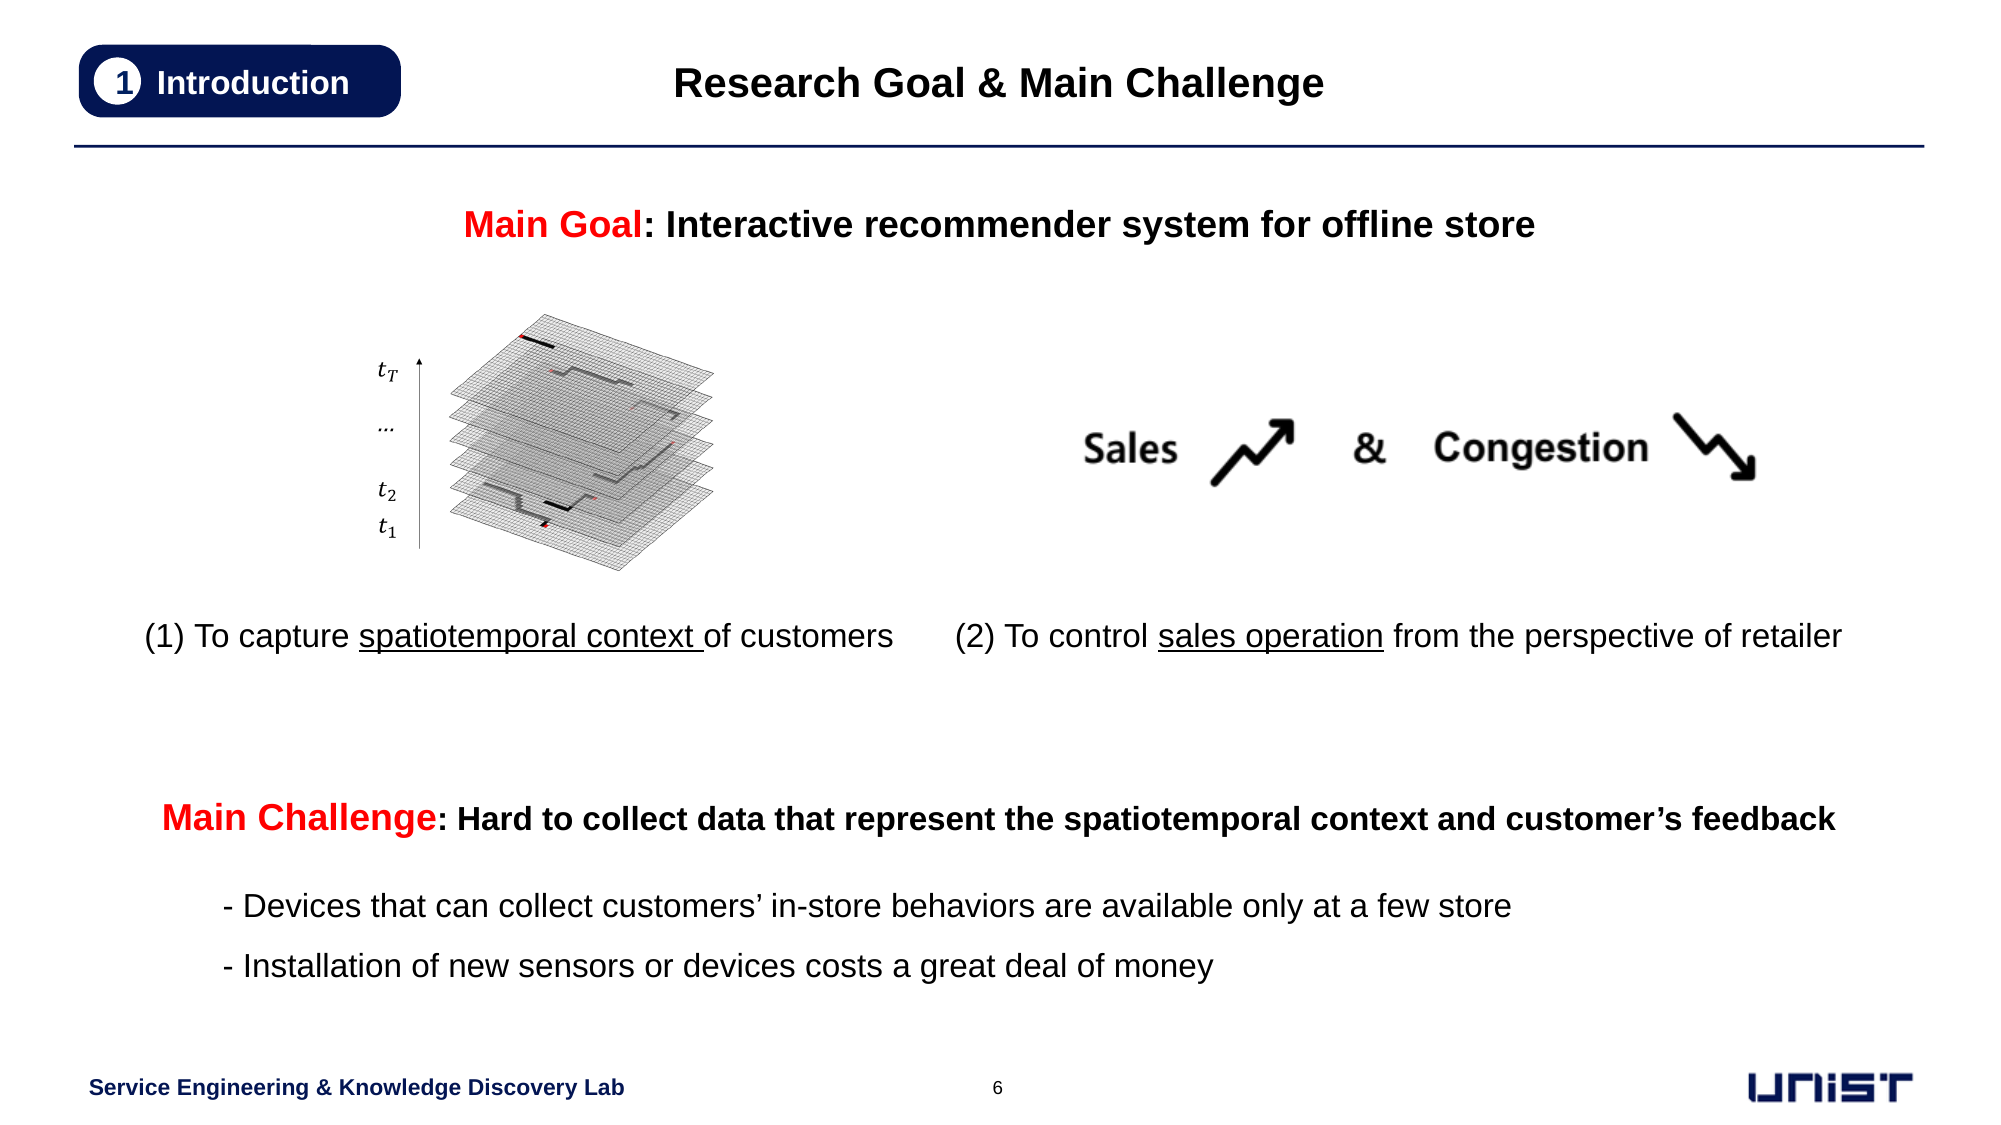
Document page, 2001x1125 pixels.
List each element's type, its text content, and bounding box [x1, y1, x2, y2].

text_box (2) To control sales operation from the perspective of retailer [918, 587, 1880, 662]
text_box - Devices that can collect customers’ in-store behaviors are available only at a few store - Installation of new sensors or devices costs a great deal of money [198, 856, 1919, 992]
picture [1732, 1051, 1925, 1123]
text_box Main Goal: Interactive recommender system for offline store [374, 192, 1626, 252]
picture [1058, 396, 1762, 501]
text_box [119, 313, 919, 656]
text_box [78, 44, 402, 118]
title Research Goal & Main Challenge [77, 29, 1922, 133]
text_box Main Challenge: Hard to collect data that represent the spatiotemporal context and customer’s feedback [114, 785, 1886, 846]
